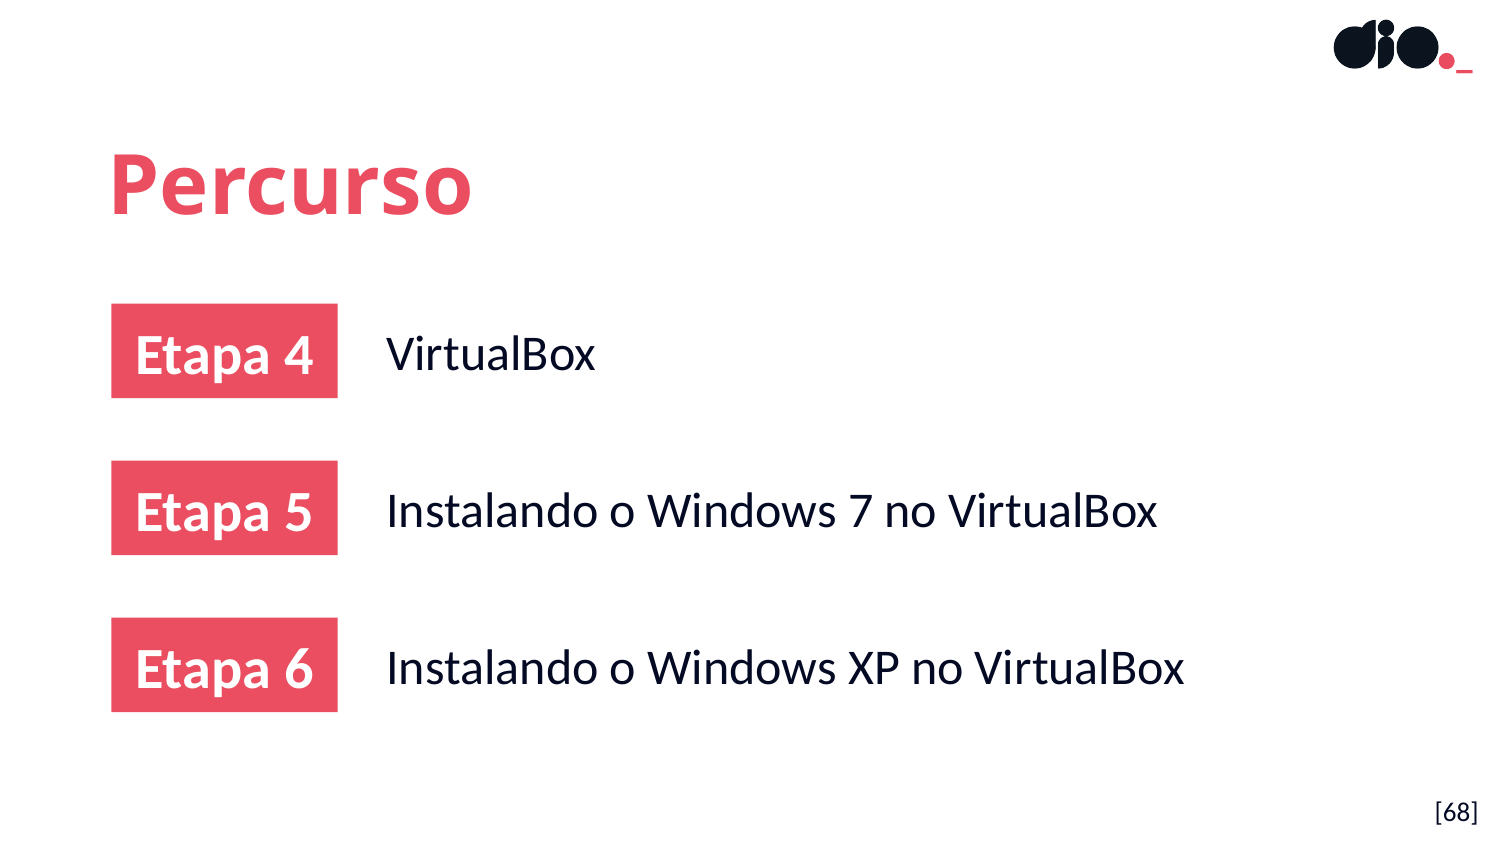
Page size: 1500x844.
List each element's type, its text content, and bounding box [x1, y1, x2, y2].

text_box VirtualBox [371, 313, 1384, 389]
text_box Etapa 6 [111, 617, 338, 713]
text_box Instalando o Windows 7 no VirtualBox [371, 470, 1384, 546]
text_box Etapa 4 [111, 303, 338, 399]
text_box Percurso [92, 104, 1309, 243]
picture [1333, 19, 1473, 74]
slide_number [68] [1403, 779, 1494, 844]
text_box Etapa 5 [111, 460, 338, 556]
text_box Instalando o Windows XP no VirtualBox [371, 627, 1384, 703]
